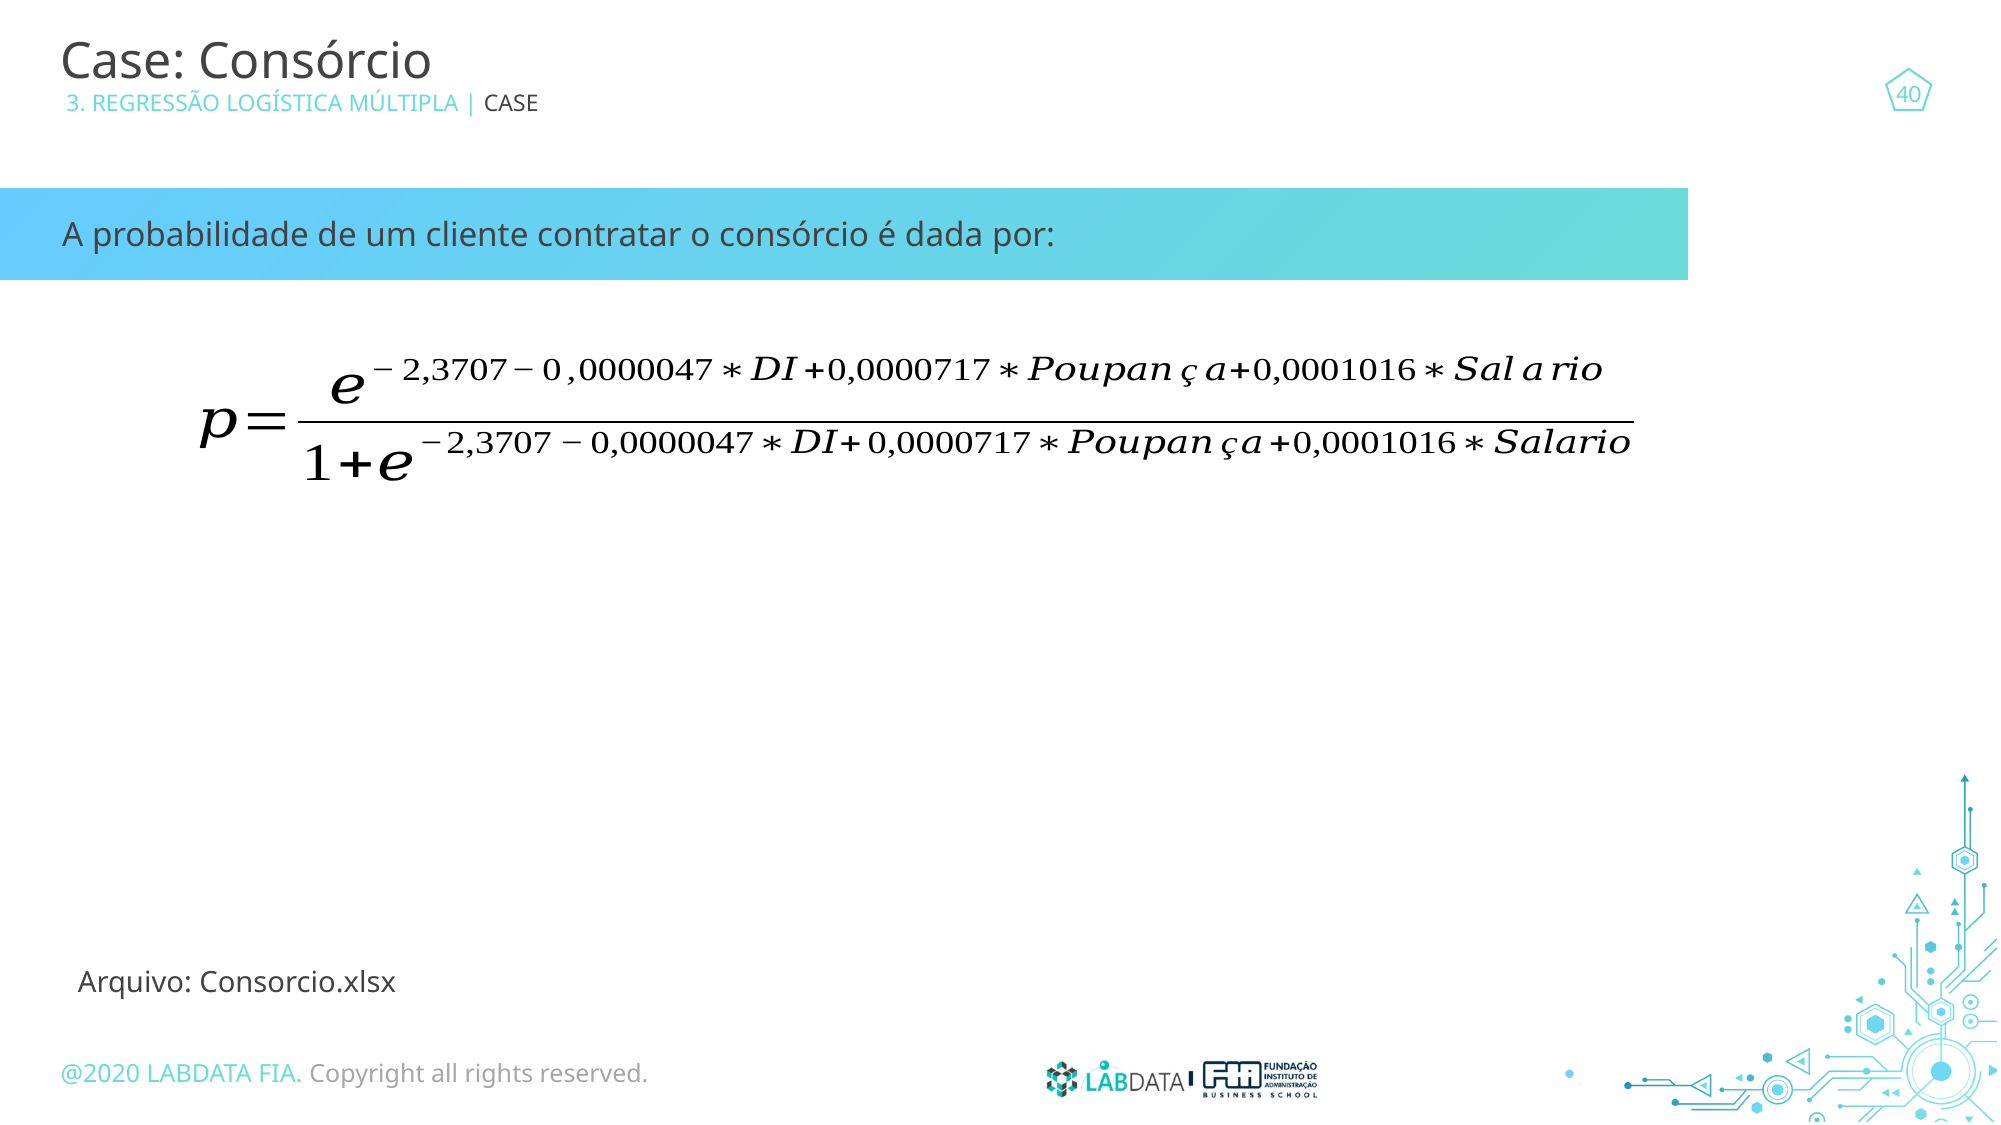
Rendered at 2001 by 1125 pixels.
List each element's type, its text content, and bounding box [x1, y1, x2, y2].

text_box 40 [1876, 62, 1942, 123]
picture [1042, 1048, 1323, 1105]
slide_number @2020 LABDATA FIA. Copyright all rights reserved. [45, 1042, 721, 1103]
text_box Arquivo: Consorcio.xlsx [63, 956, 1565, 1006]
text_box [0, 188, 1689, 281]
text_box A probabilidade de um cliente contratar o consórcio é dada por: [47, 206, 1676, 261]
text_box Case: Consórcio 3. REGRESSÃO LOGÍSTICA MÚLTIPLA | CASE [45, 13, 1846, 131]
picture [1565, 774, 1997, 1122]
text_box [1884, 67, 1933, 112]
